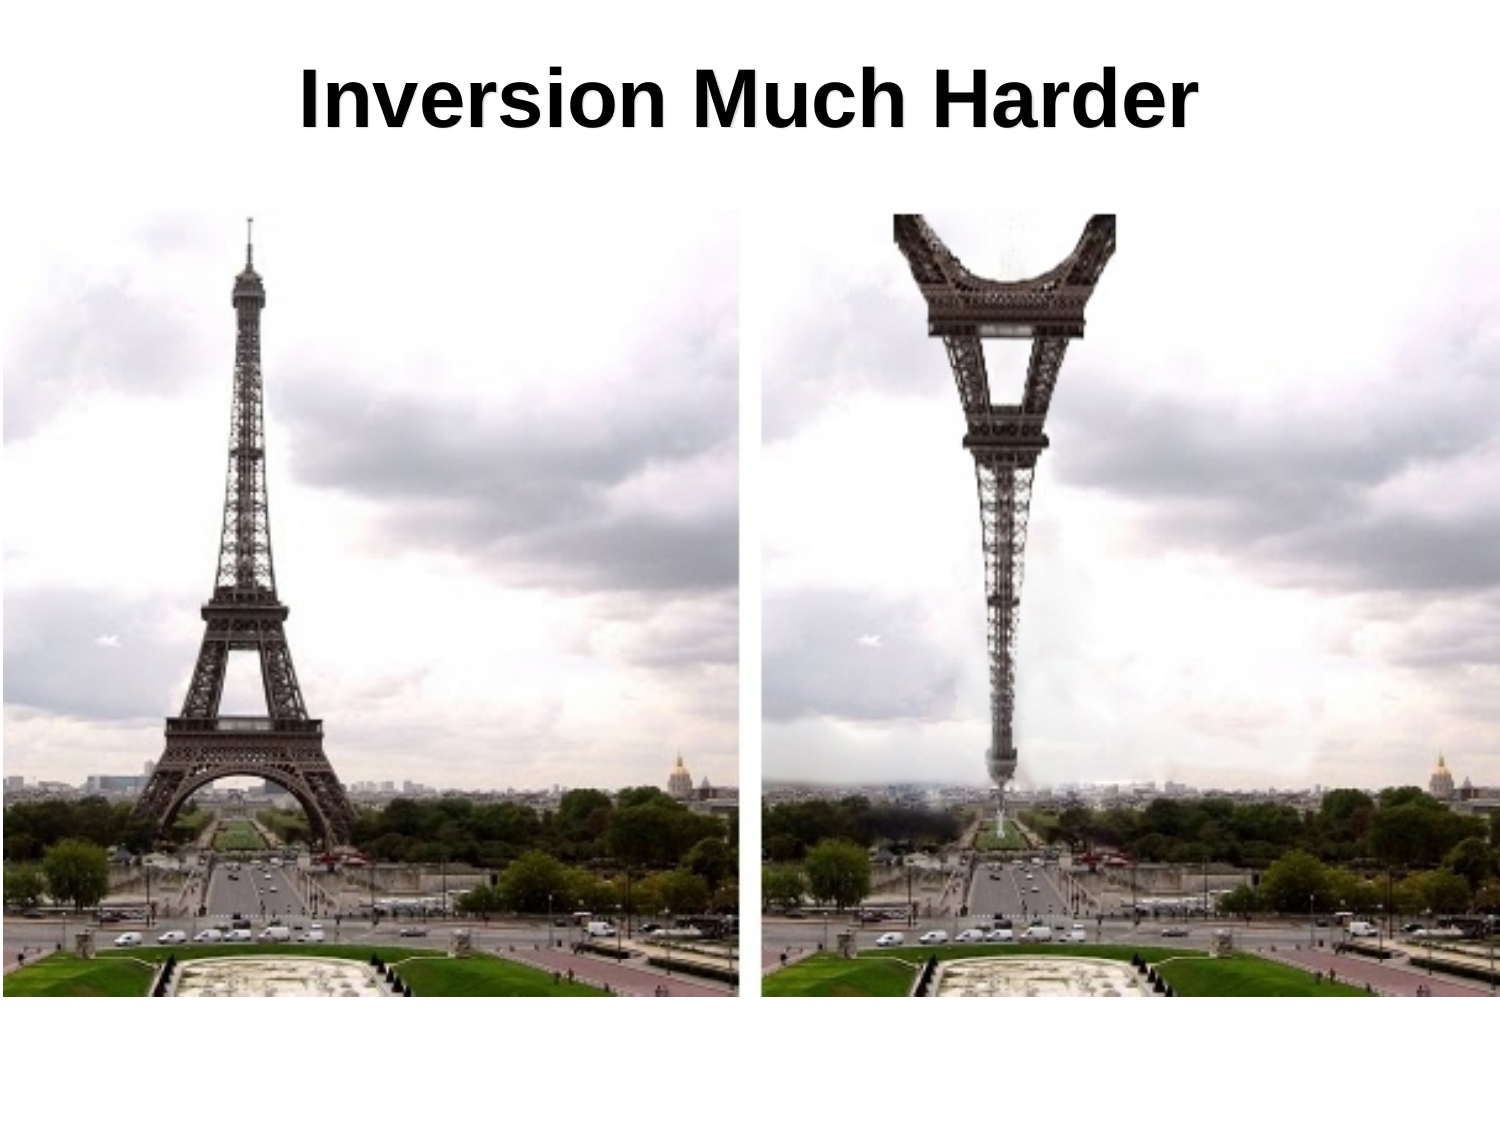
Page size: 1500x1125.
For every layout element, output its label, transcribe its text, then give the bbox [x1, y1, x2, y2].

title Inversion Much Harder [24, 24, 1476, 163]
picture [2, 209, 1500, 997]
